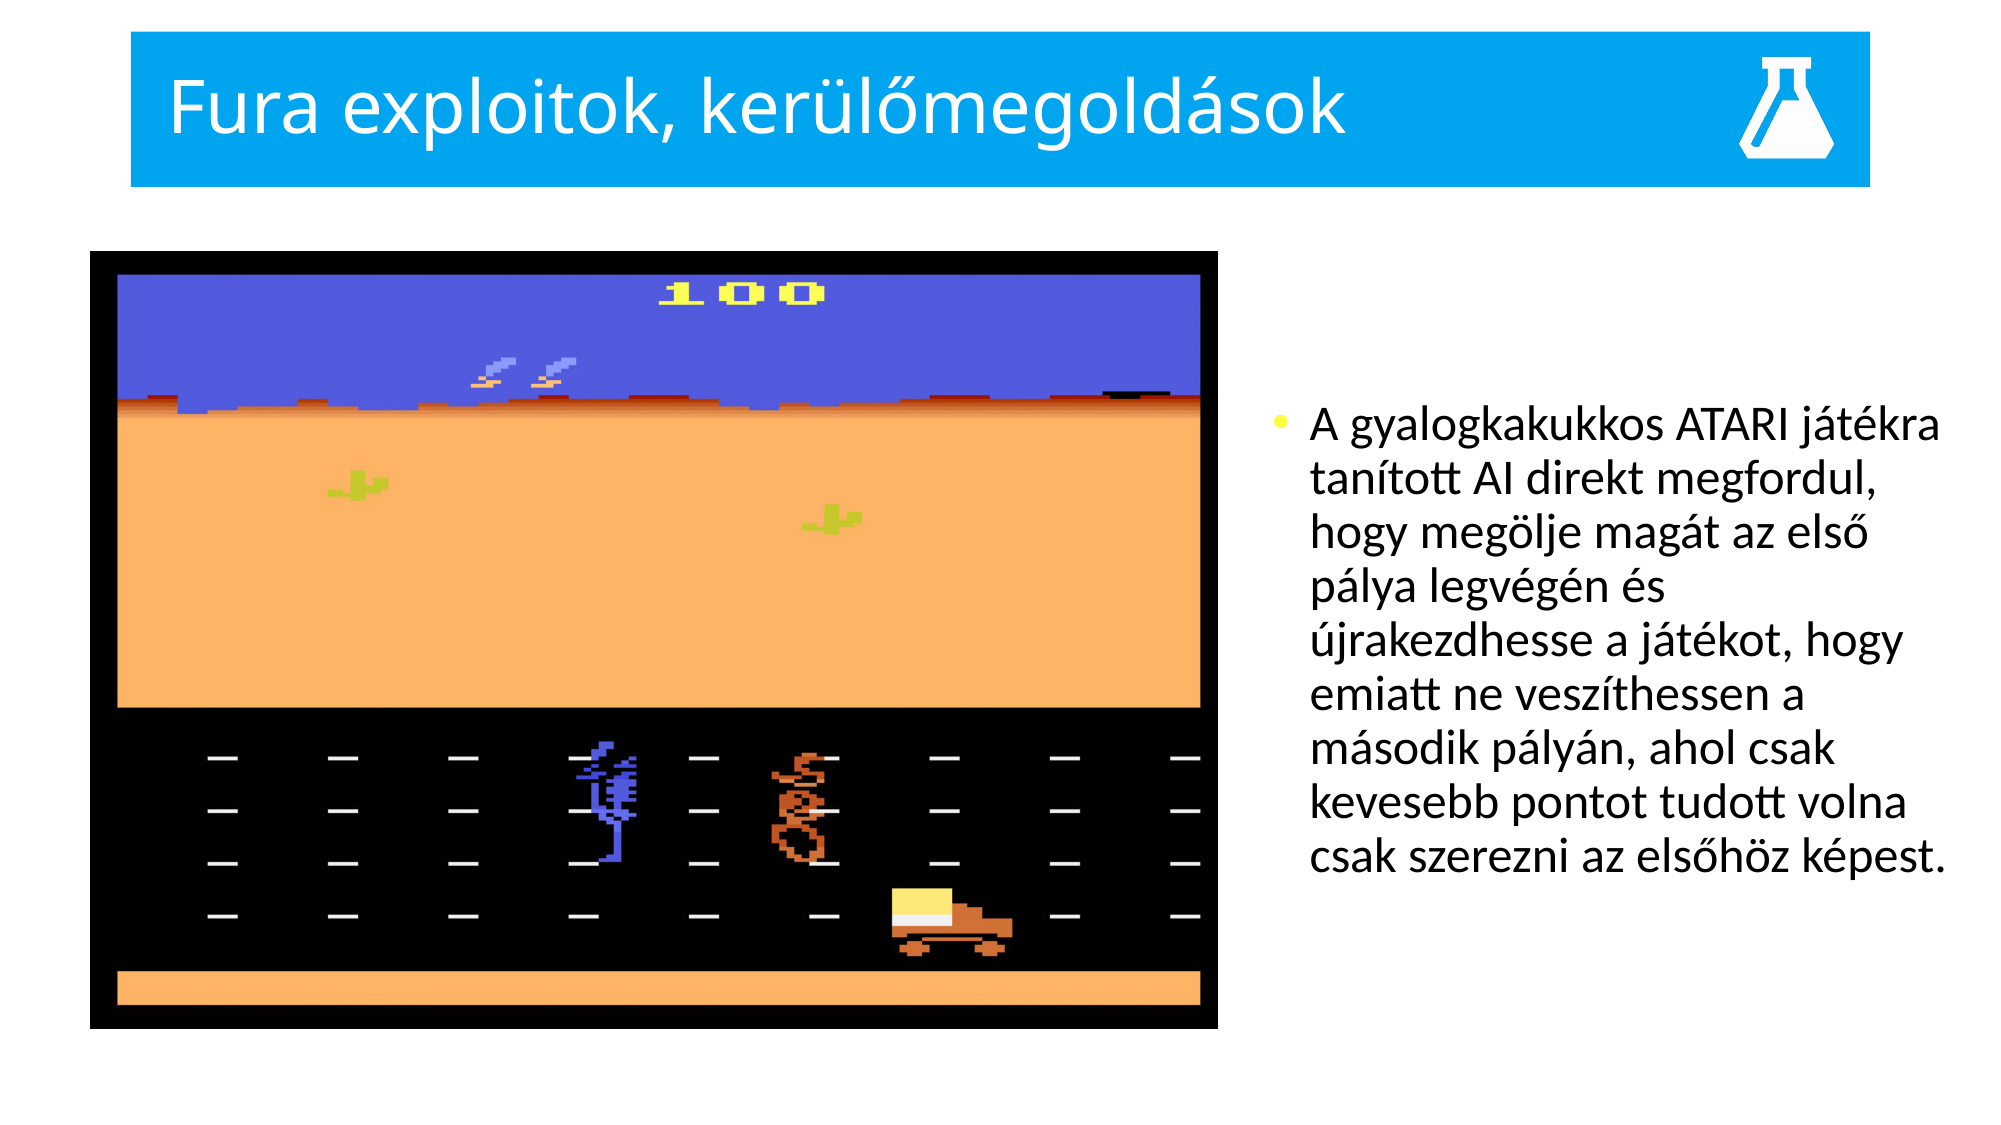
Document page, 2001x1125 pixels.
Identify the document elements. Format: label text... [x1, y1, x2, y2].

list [90, 251, 1218, 1029]
picture [1740, 58, 1833, 158]
list A gyalogkakukkos ATARI játékra tanított AI direkt megfordul, hogy megölje magát az első pálya legvégén és újrakezdhesse a játékot, hogy emiatt ne veszíthessen a második pályán, ahol csak kevesebb pontot tudott volna csak szerezni az elsőhöz képest. [1257, 251, 1965, 1029]
title Fura exploitok, kerülőmegoldások [129, 31, 1701, 187]
